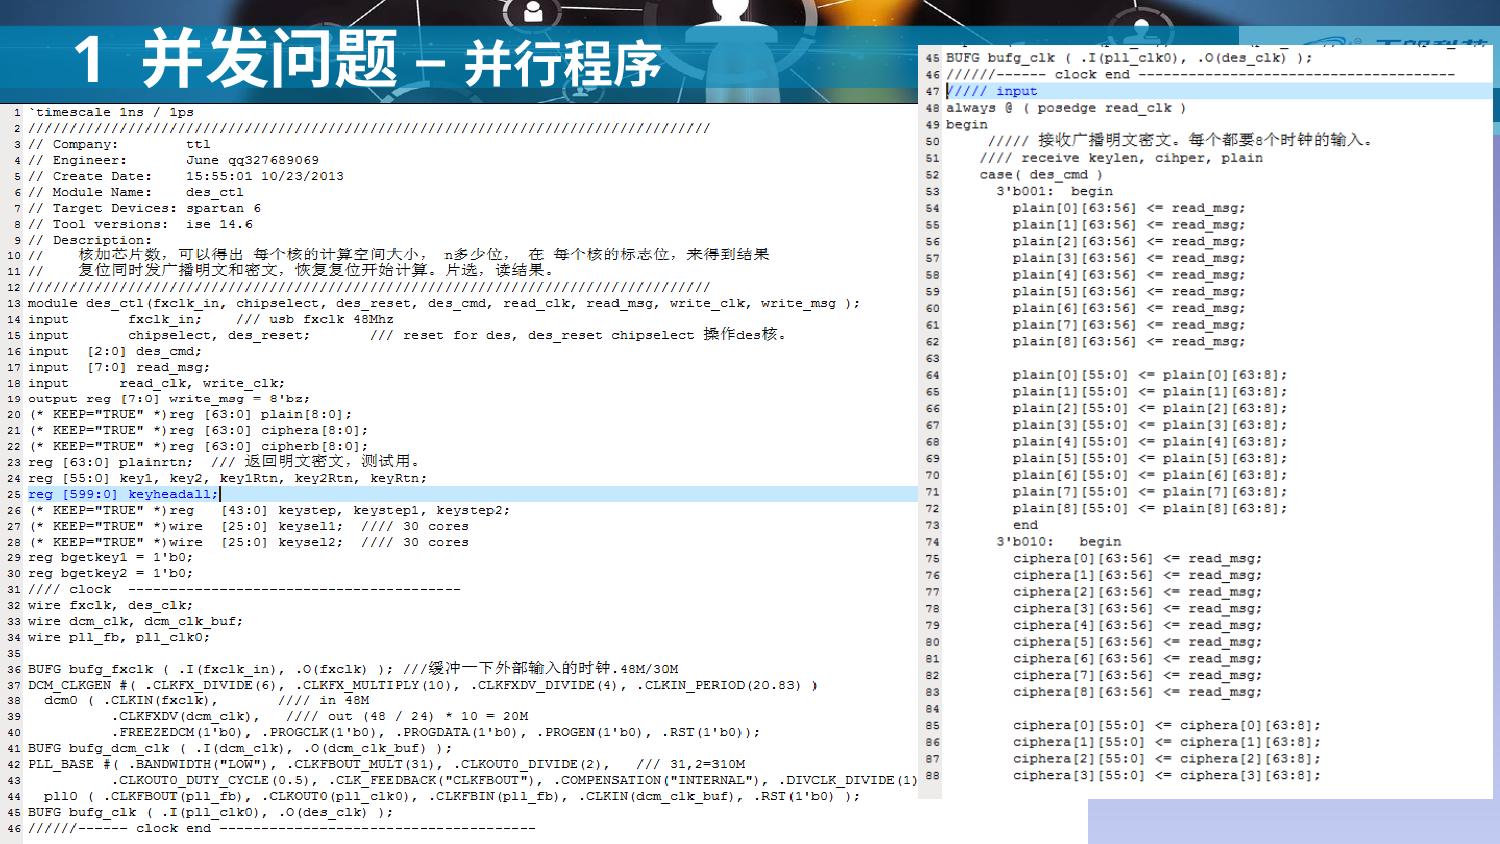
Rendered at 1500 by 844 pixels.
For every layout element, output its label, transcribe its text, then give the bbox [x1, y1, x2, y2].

title 1 并发问题 – 并行程序 [56, 5, 1206, 102]
picture [0, 0, 1500, 844]
